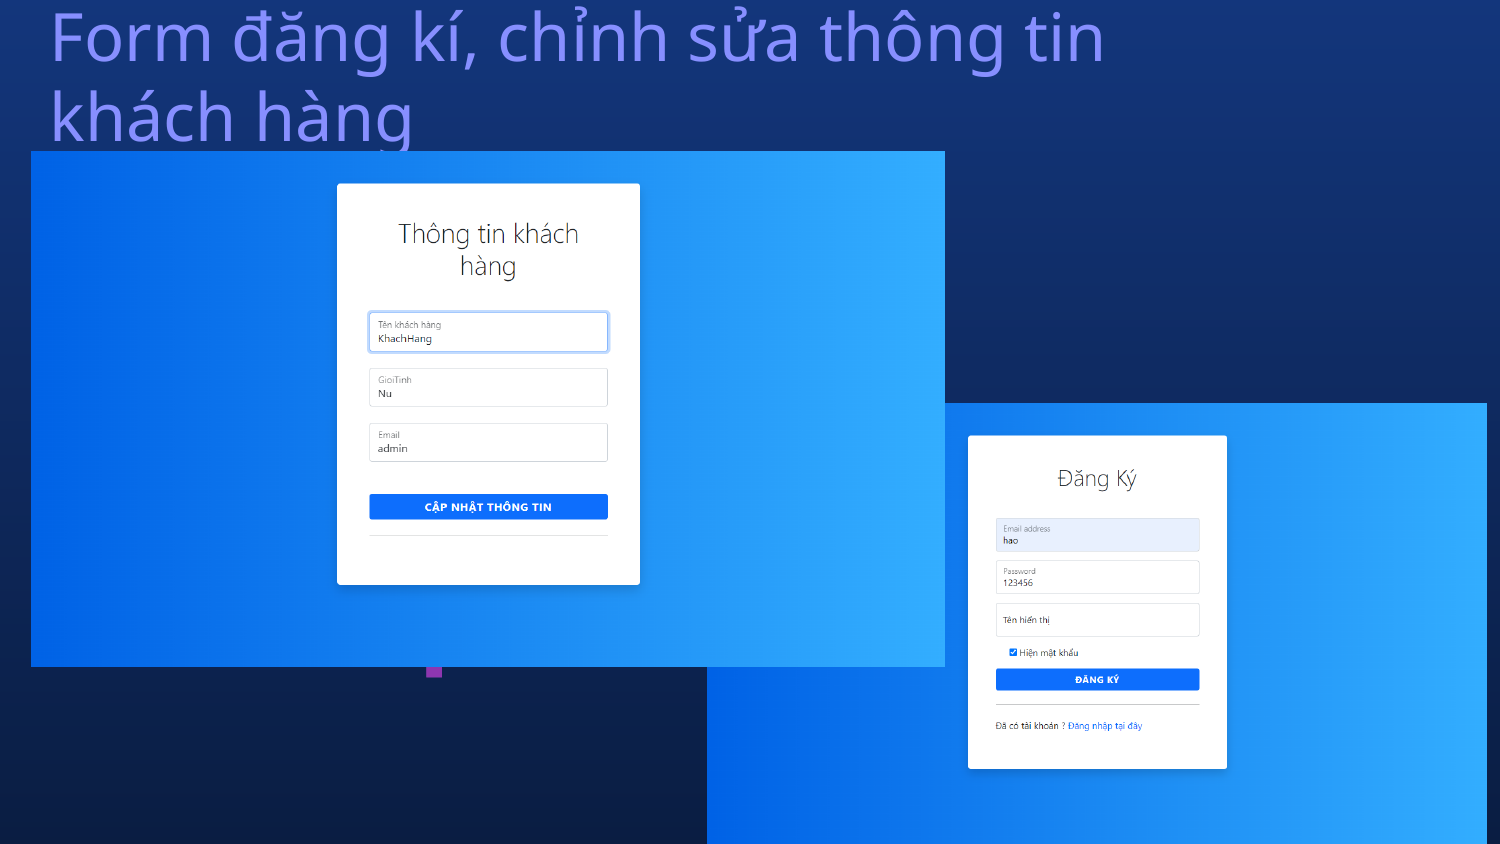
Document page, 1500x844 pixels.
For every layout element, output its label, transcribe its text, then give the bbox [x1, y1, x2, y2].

picture [30, 150, 1487, 844]
title Form đăng kí, chỉnh sửa thông tin khách hàng [34, 22, 1279, 128]
